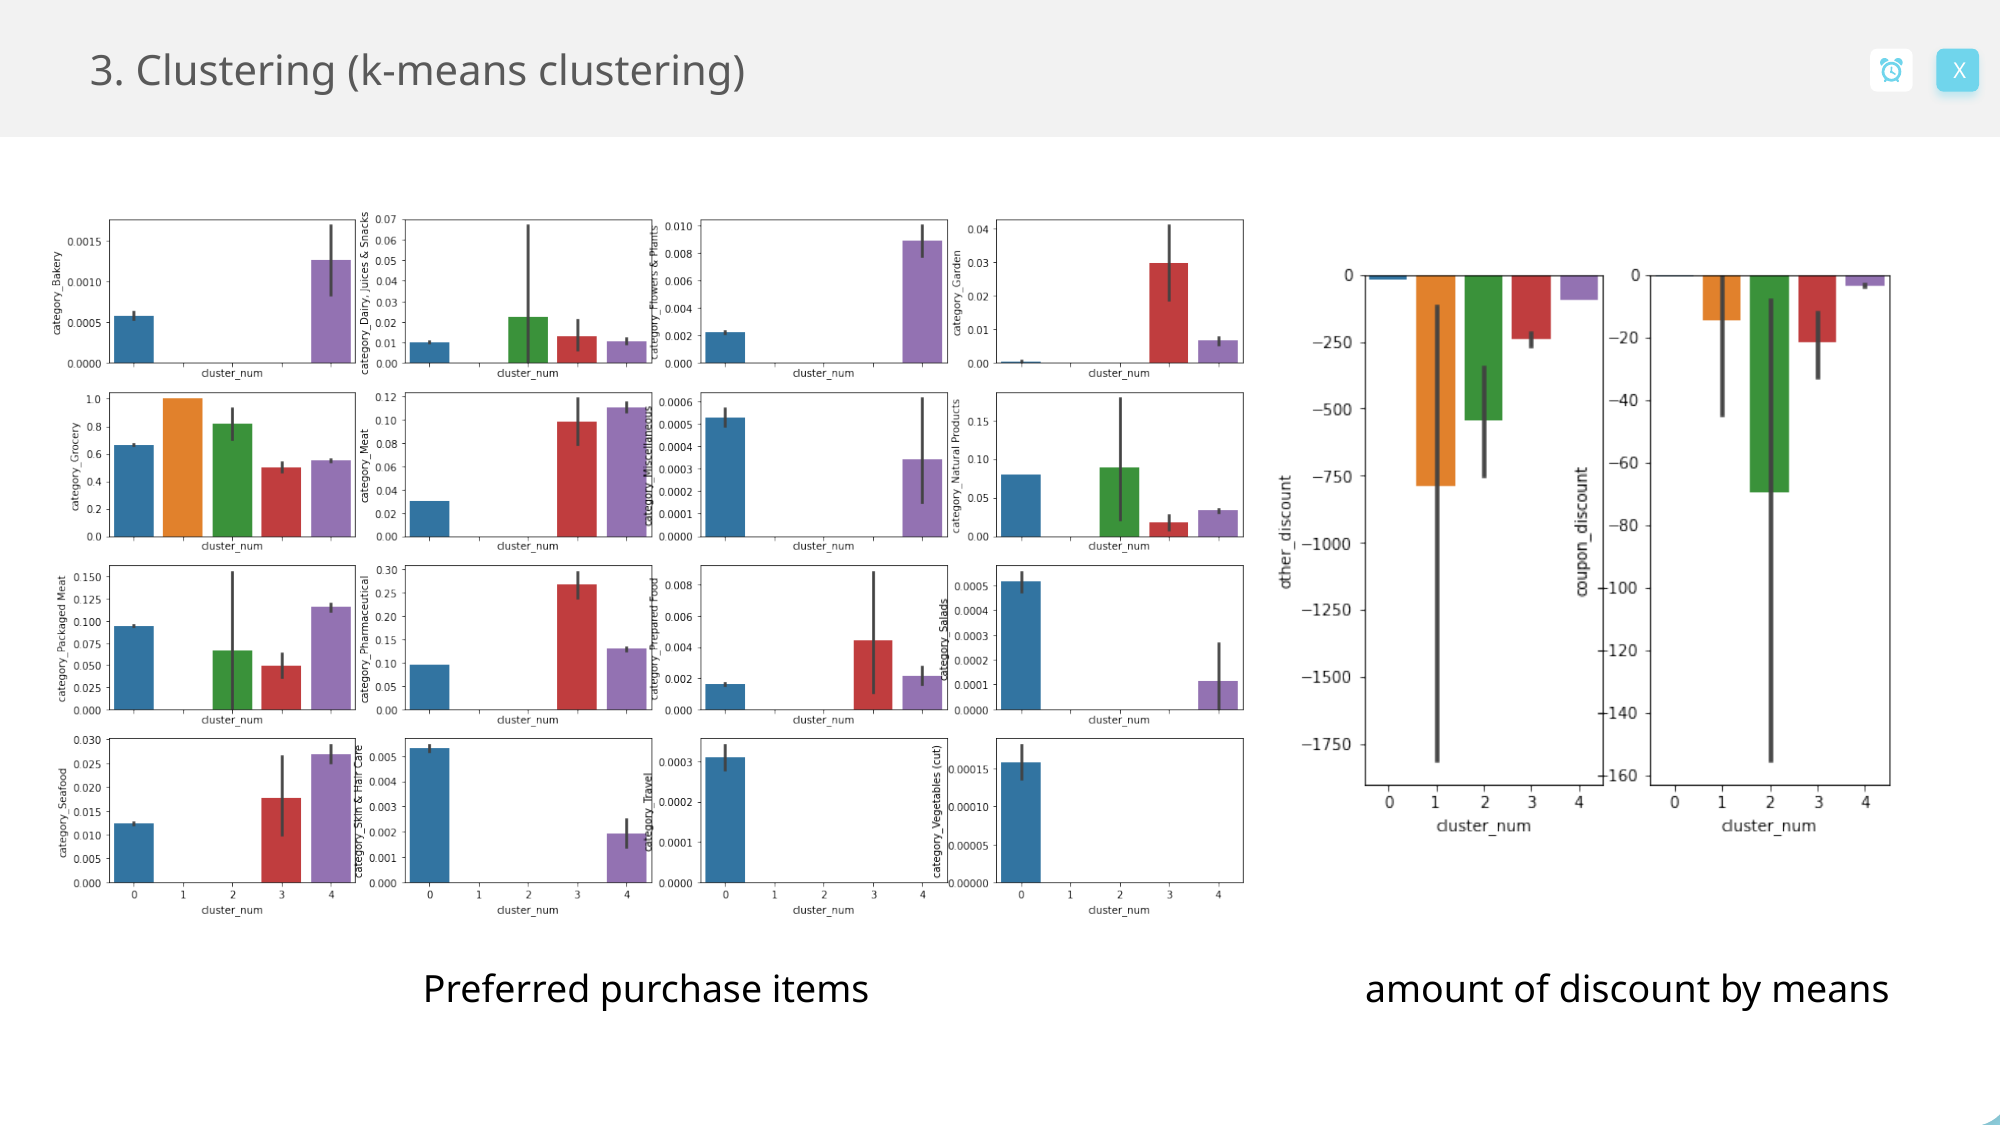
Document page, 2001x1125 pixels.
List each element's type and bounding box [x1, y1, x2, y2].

picture [1266, 258, 1899, 846]
picture [44, 203, 1250, 922]
text_box [0, 0, 2000, 1125]
